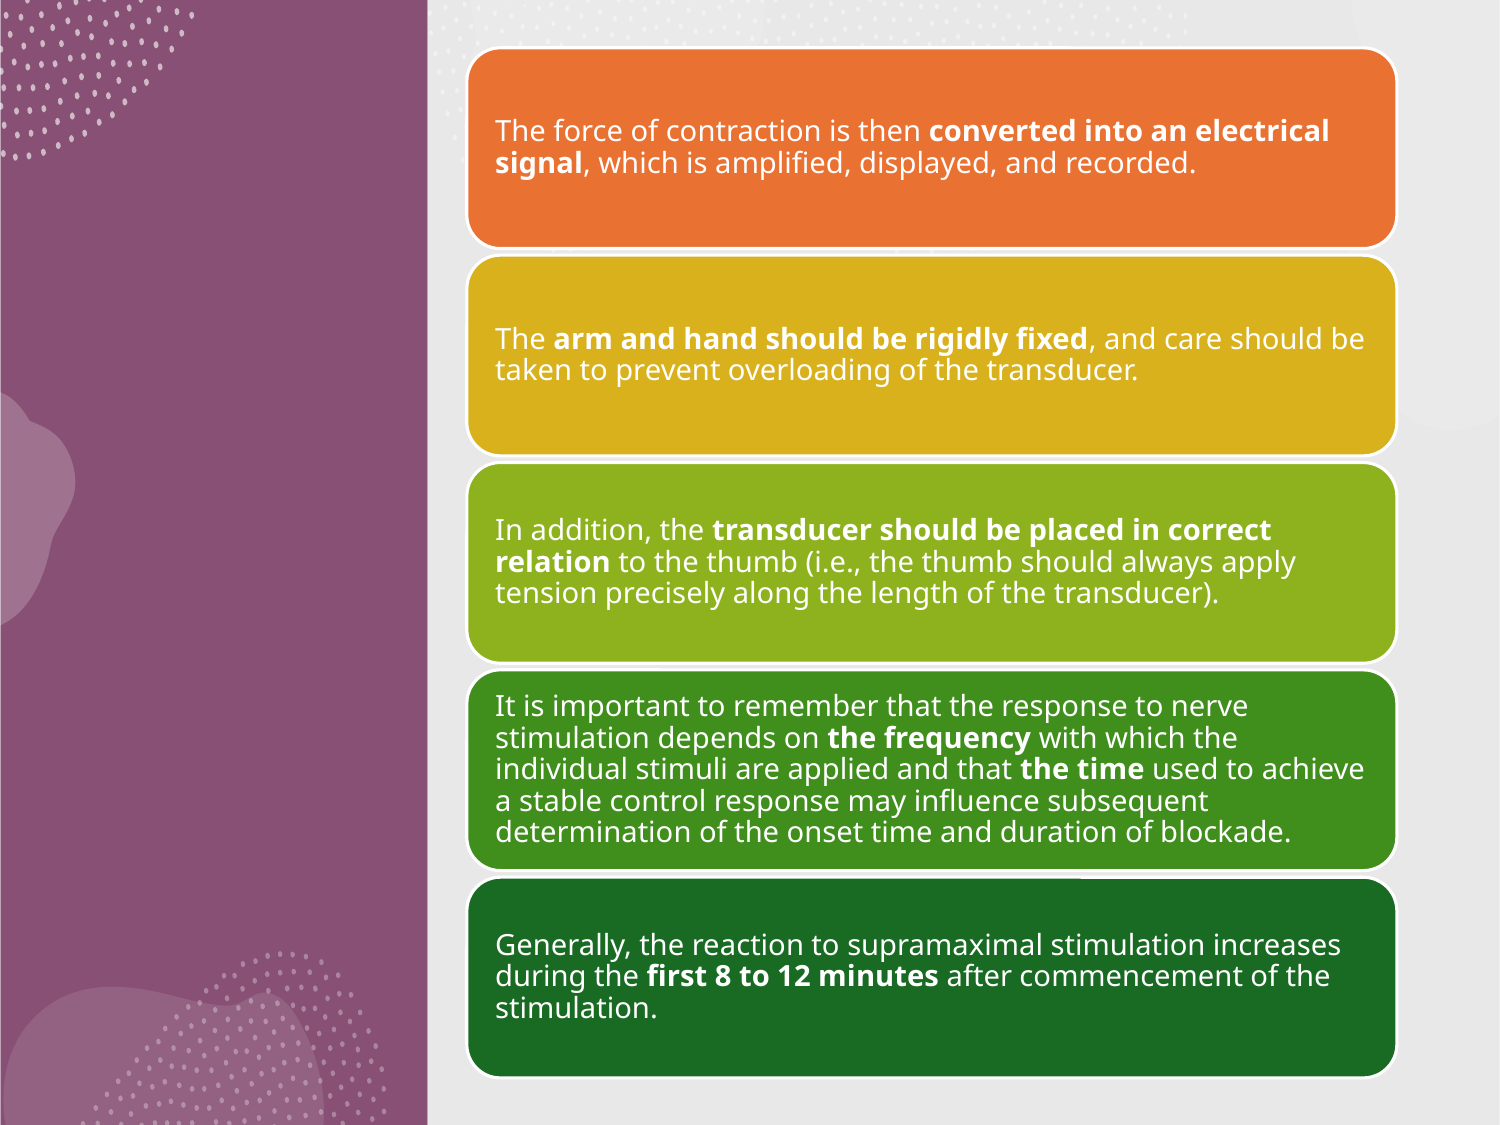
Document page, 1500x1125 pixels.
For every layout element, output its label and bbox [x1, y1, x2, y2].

list [466, 46, 1398, 1079]
text_box [0, 0, 1500, 1125]
